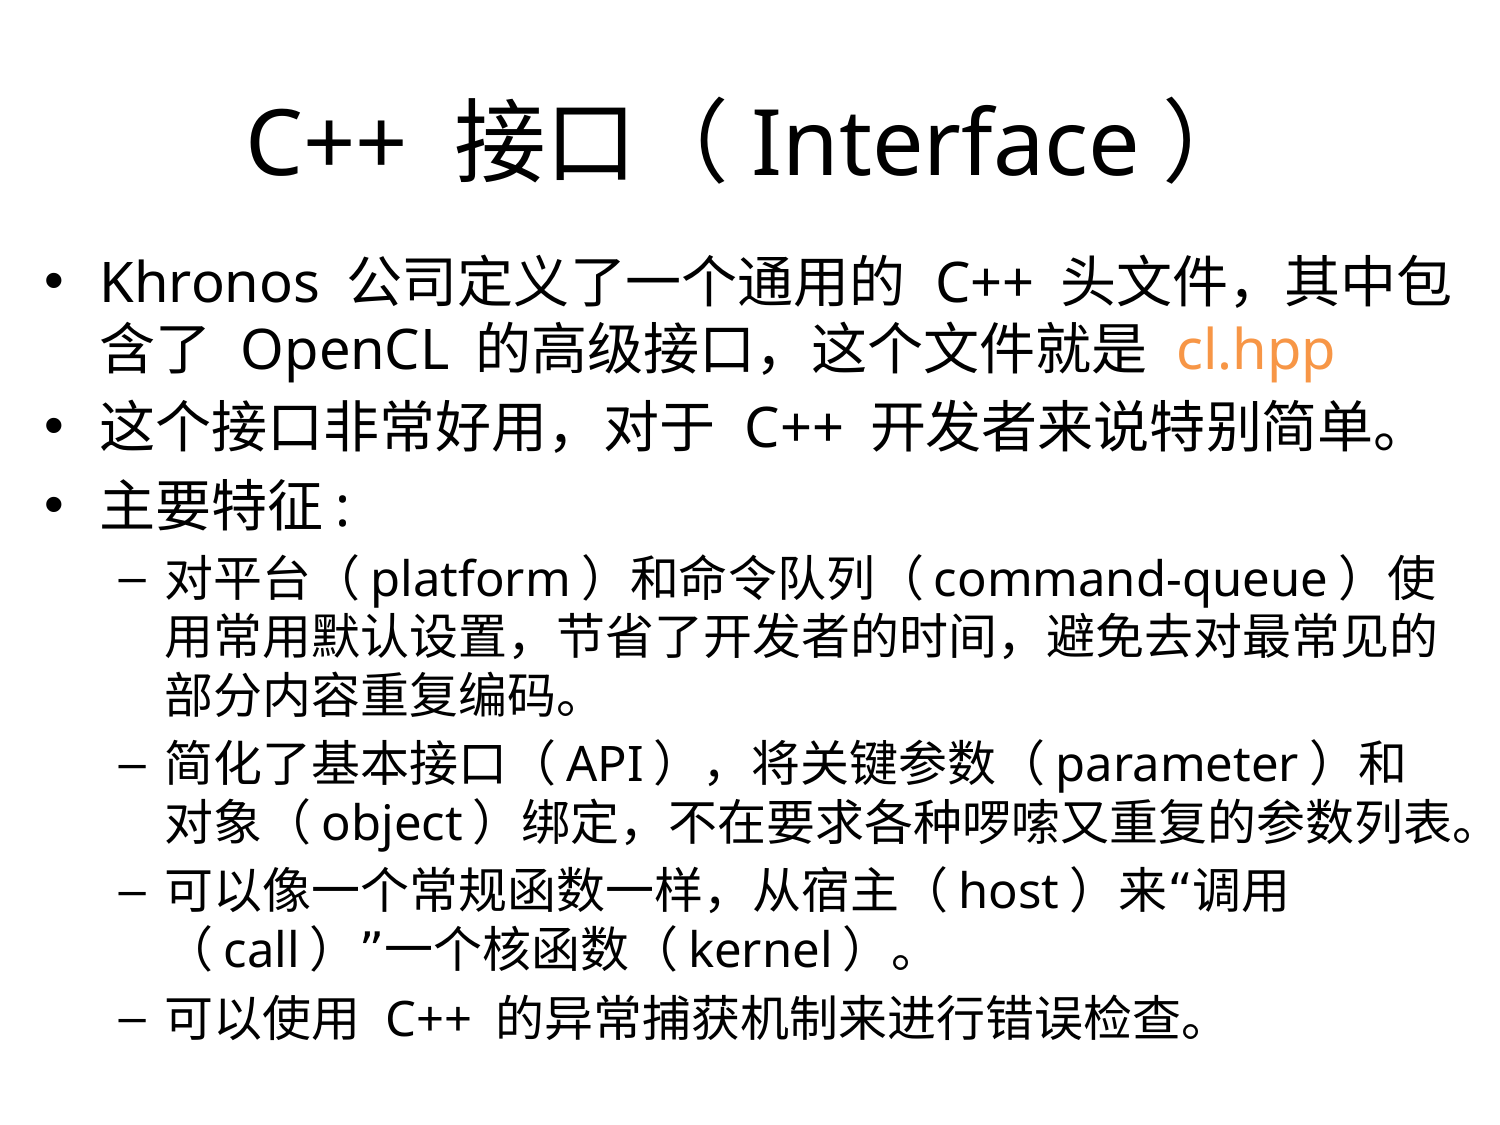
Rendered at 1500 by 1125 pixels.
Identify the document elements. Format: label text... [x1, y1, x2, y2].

text_box C++ 接口（Interface） [74, 45, 1425, 233]
text_box Khronos 公司定义了一个通用的 C++ 头文件，其中包含了 OpenCL 的高级接口，这个文件就是 cl.hpp 这个接口非常好用，对于 C++ 开发者来说特别简单。 主要特征: 对平台（platform）和命令队列（command-queue）使用常用默认设置，节省了开发者的时间，避免去对最常见的部分内容重复编码。 简化了基本接口（API），将关键参数（parameter）和对象（object）绑定，不在要求各种啰嗦又重复的参数列表。 可以像一个常规函数一样，从宿主（host）来“调用（call）”一个核函数（kernel）。 可以使用 C++ 的异常捕获机制来进行错误检查。 [29, 238, 1471, 1071]
